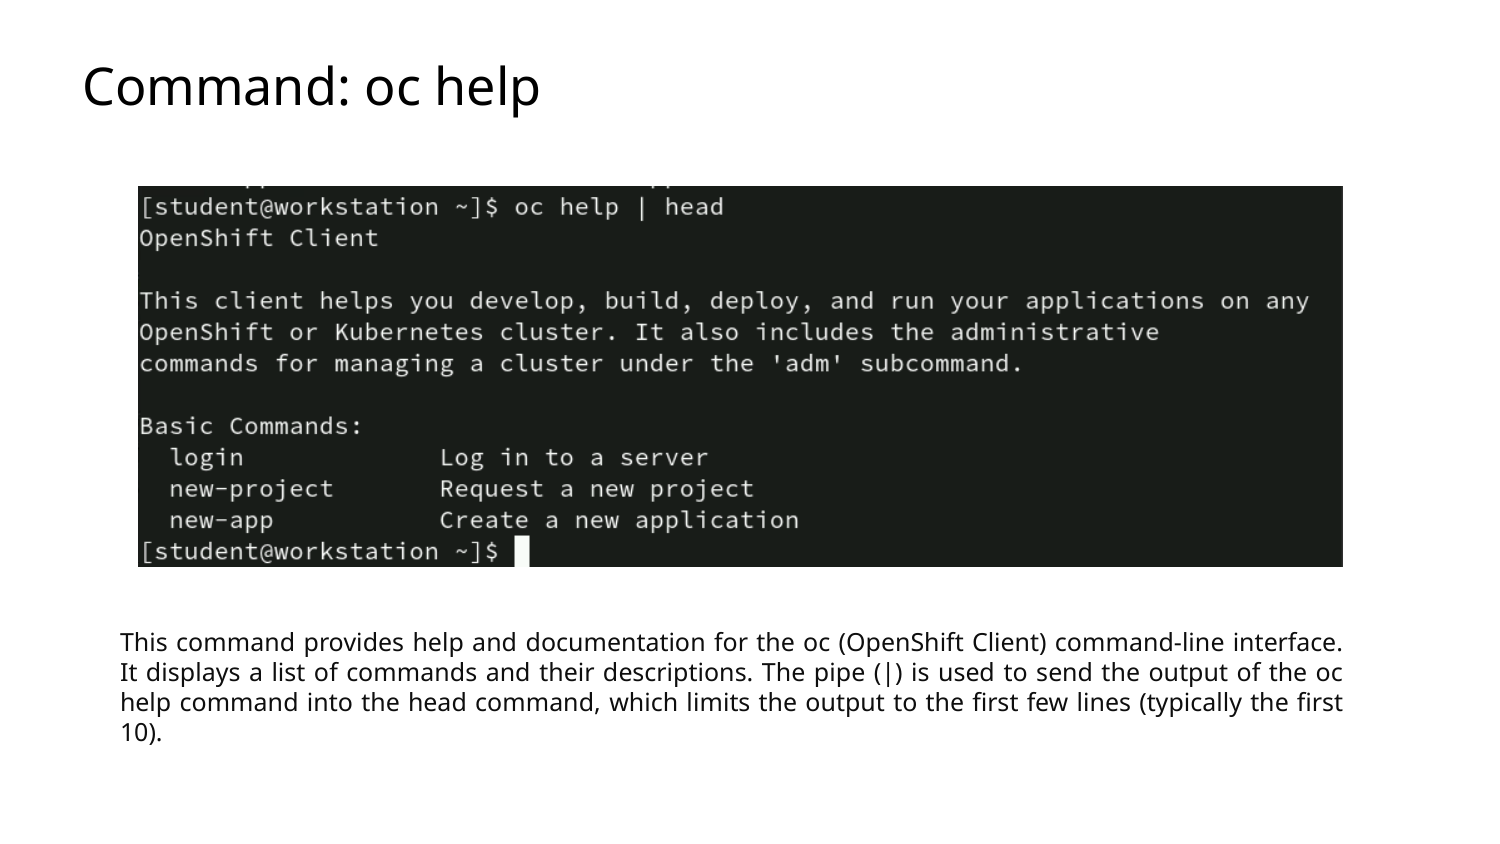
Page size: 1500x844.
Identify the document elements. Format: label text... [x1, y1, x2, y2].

title Command: oc help [67, 38, 1455, 187]
picture [137, 186, 1343, 567]
text_box This command provides help and documentation for the oc (OpenShift Client) command-line interface. It displays a list of commands and their descriptions. The pipe (|) is used to send the output of the oc help command into the head command, which limits the output to the first few lines (typically the first 10). [105, 619, 1361, 755]
